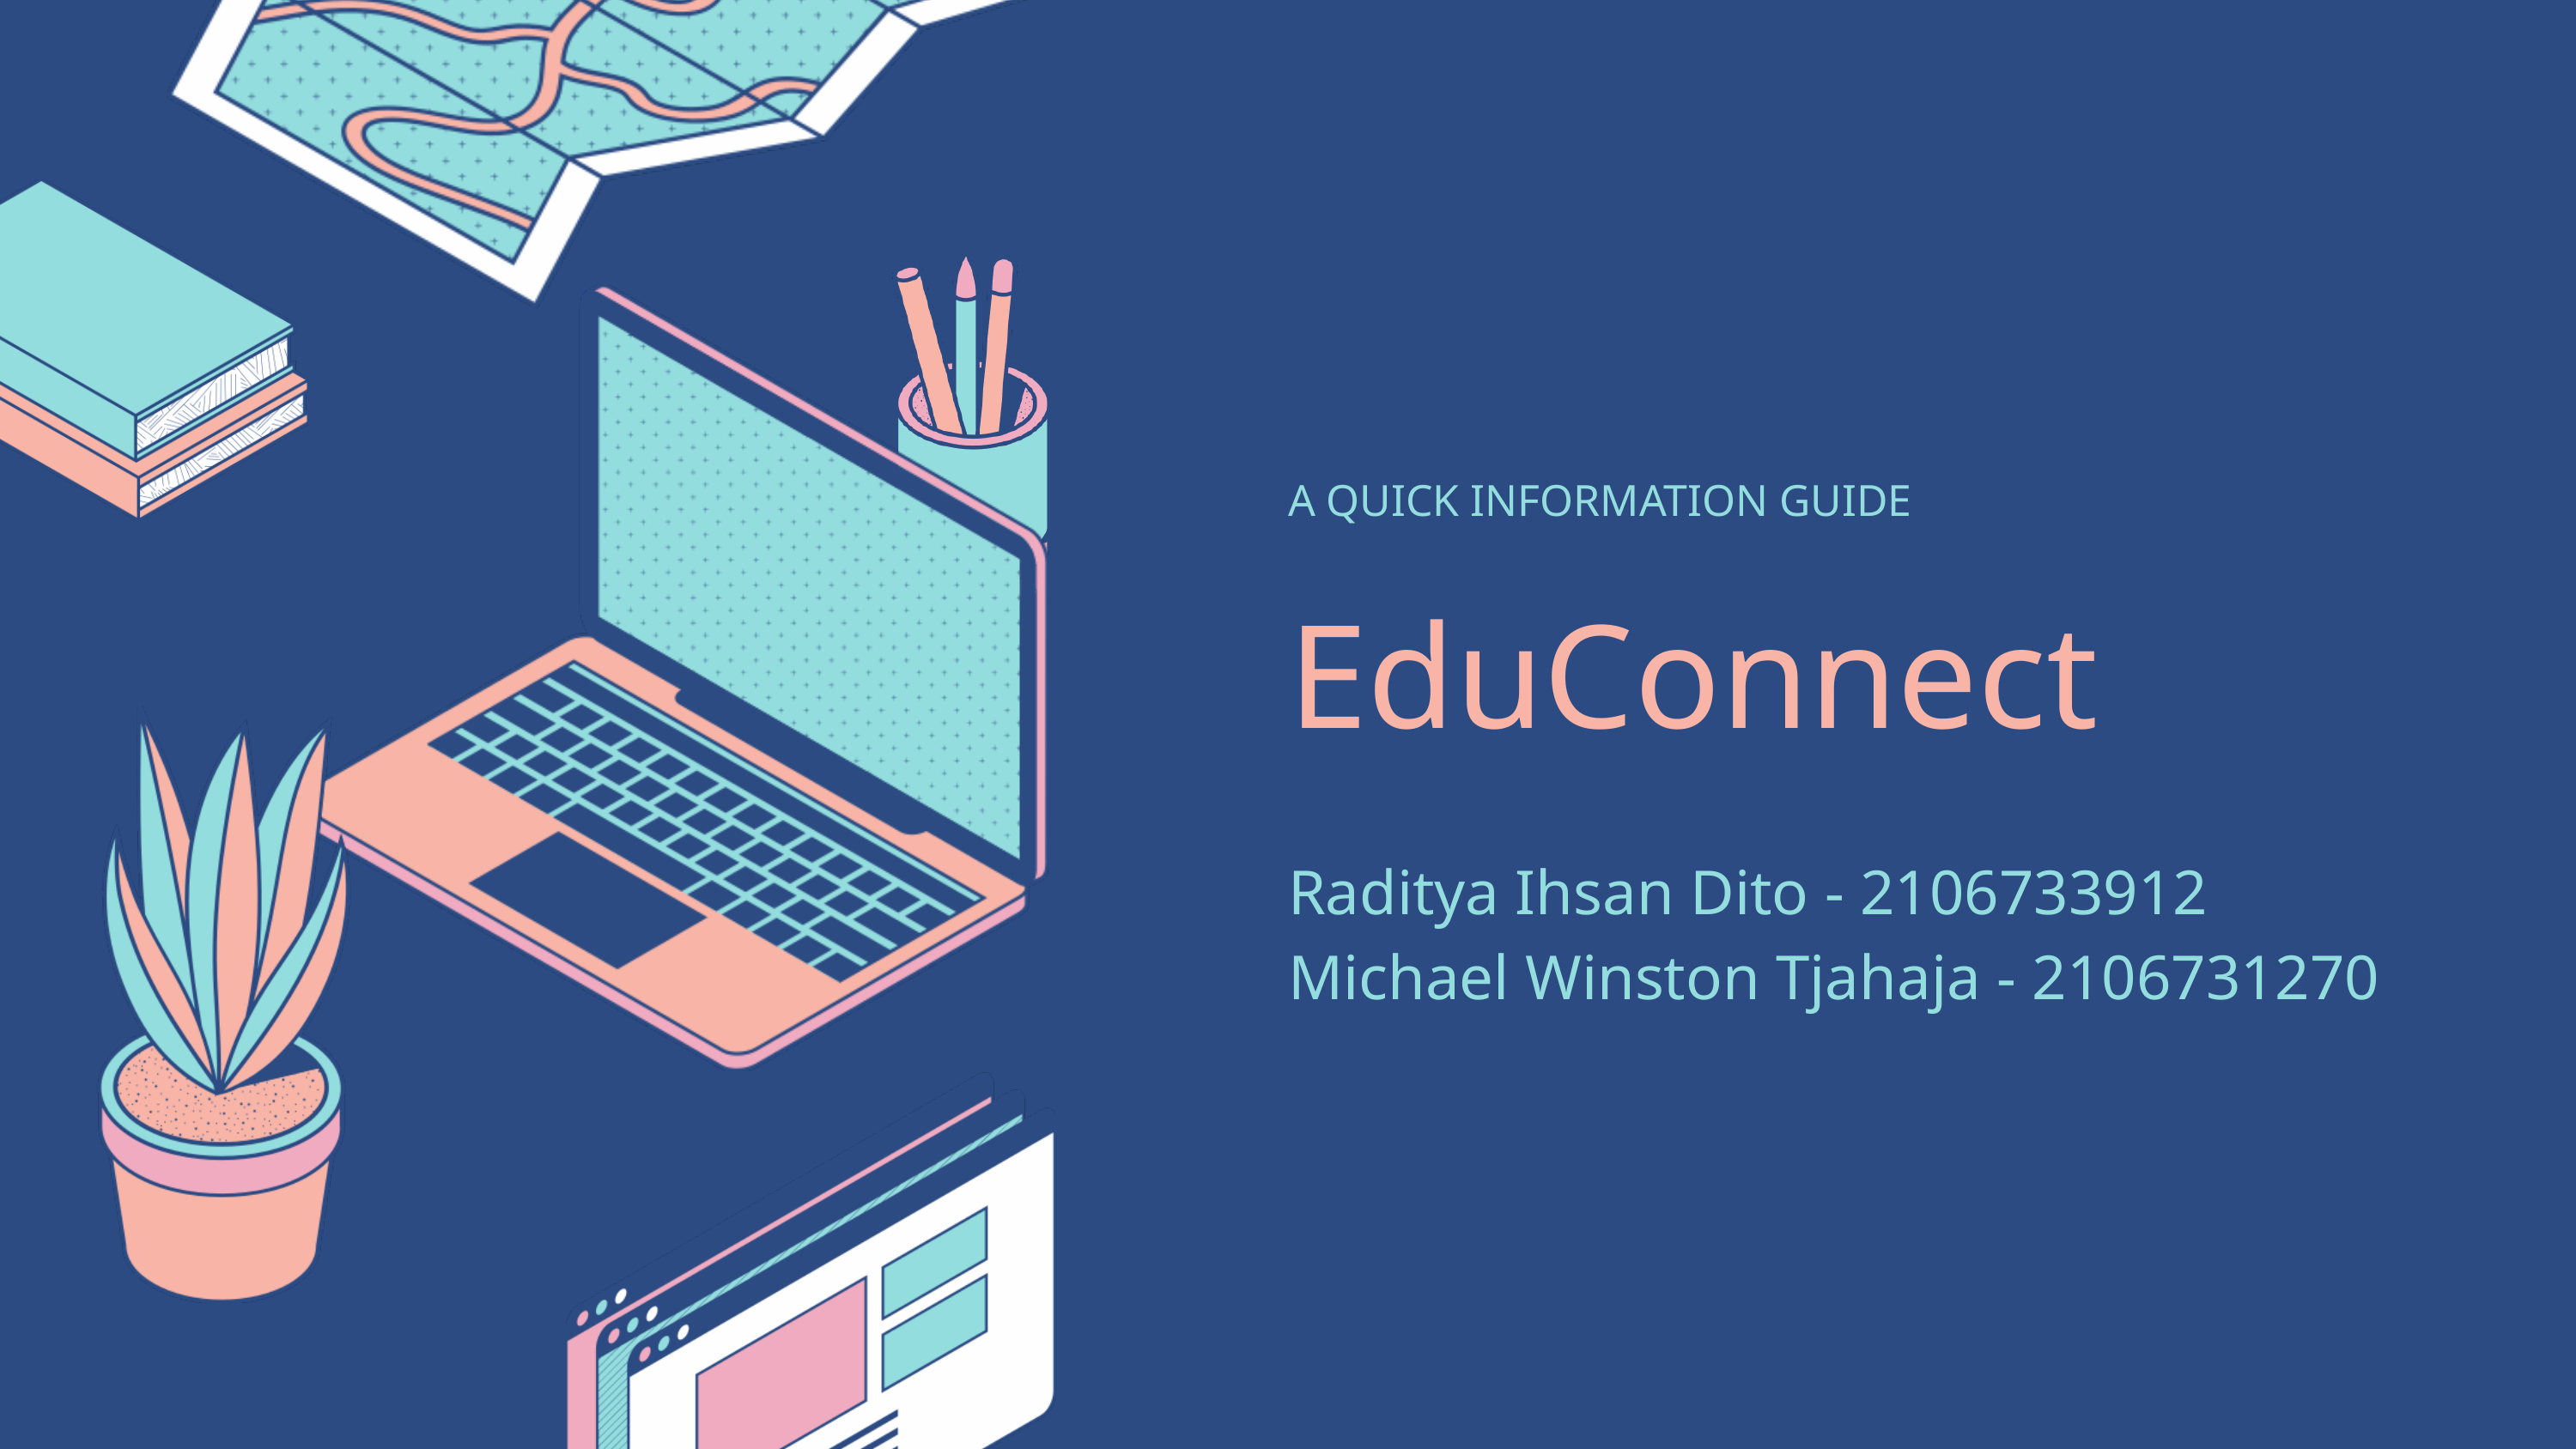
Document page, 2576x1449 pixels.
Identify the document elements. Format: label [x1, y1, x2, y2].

text_box [1287, 469, 2446, 1006]
text_box [0, 178, 310, 522]
text_box [88, 705, 355, 1304]
text_box [888, 252, 1057, 616]
text_box [166, 0, 1119, 309]
text_box [565, 1071, 1056, 1449]
text_box [295, 284, 1050, 1072]
